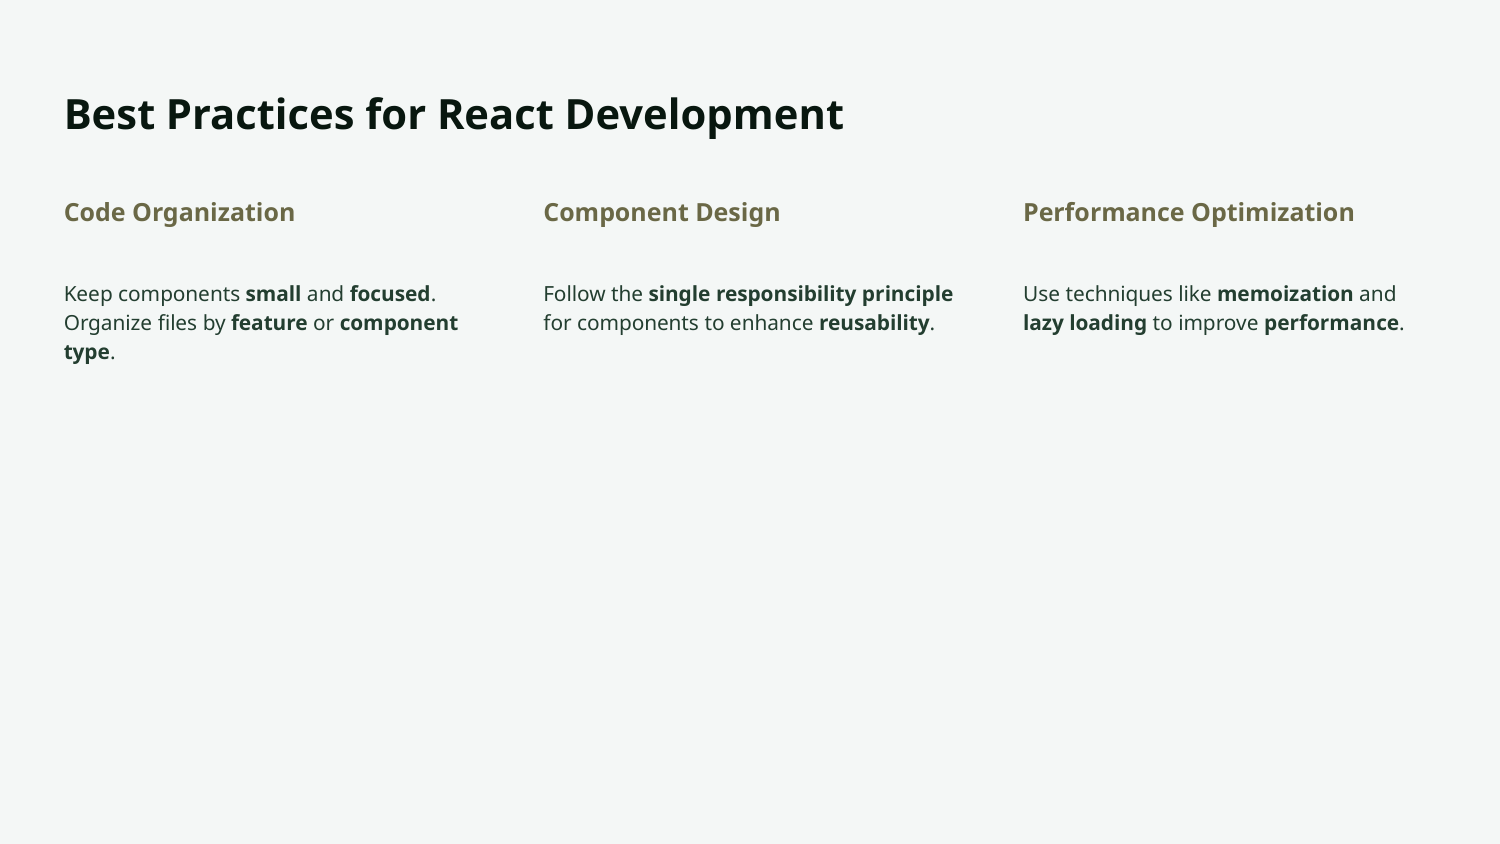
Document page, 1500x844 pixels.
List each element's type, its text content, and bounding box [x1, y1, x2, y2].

list Keep components small and focused. Organize files by feature or component type. [48, 262, 493, 485]
list Use techniques like memoization and lazy loading to improve performance. [1008, 262, 1453, 485]
title Best Practices for React Development [48, 72, 1453, 150]
subtitle Component Design [528, 181, 973, 262]
list Follow the single responsibility principle for components to enhance reusability. [528, 262, 973, 485]
subtitle Code Organization [48, 181, 493, 262]
subtitle Performance Optimization [1008, 181, 1453, 262]
